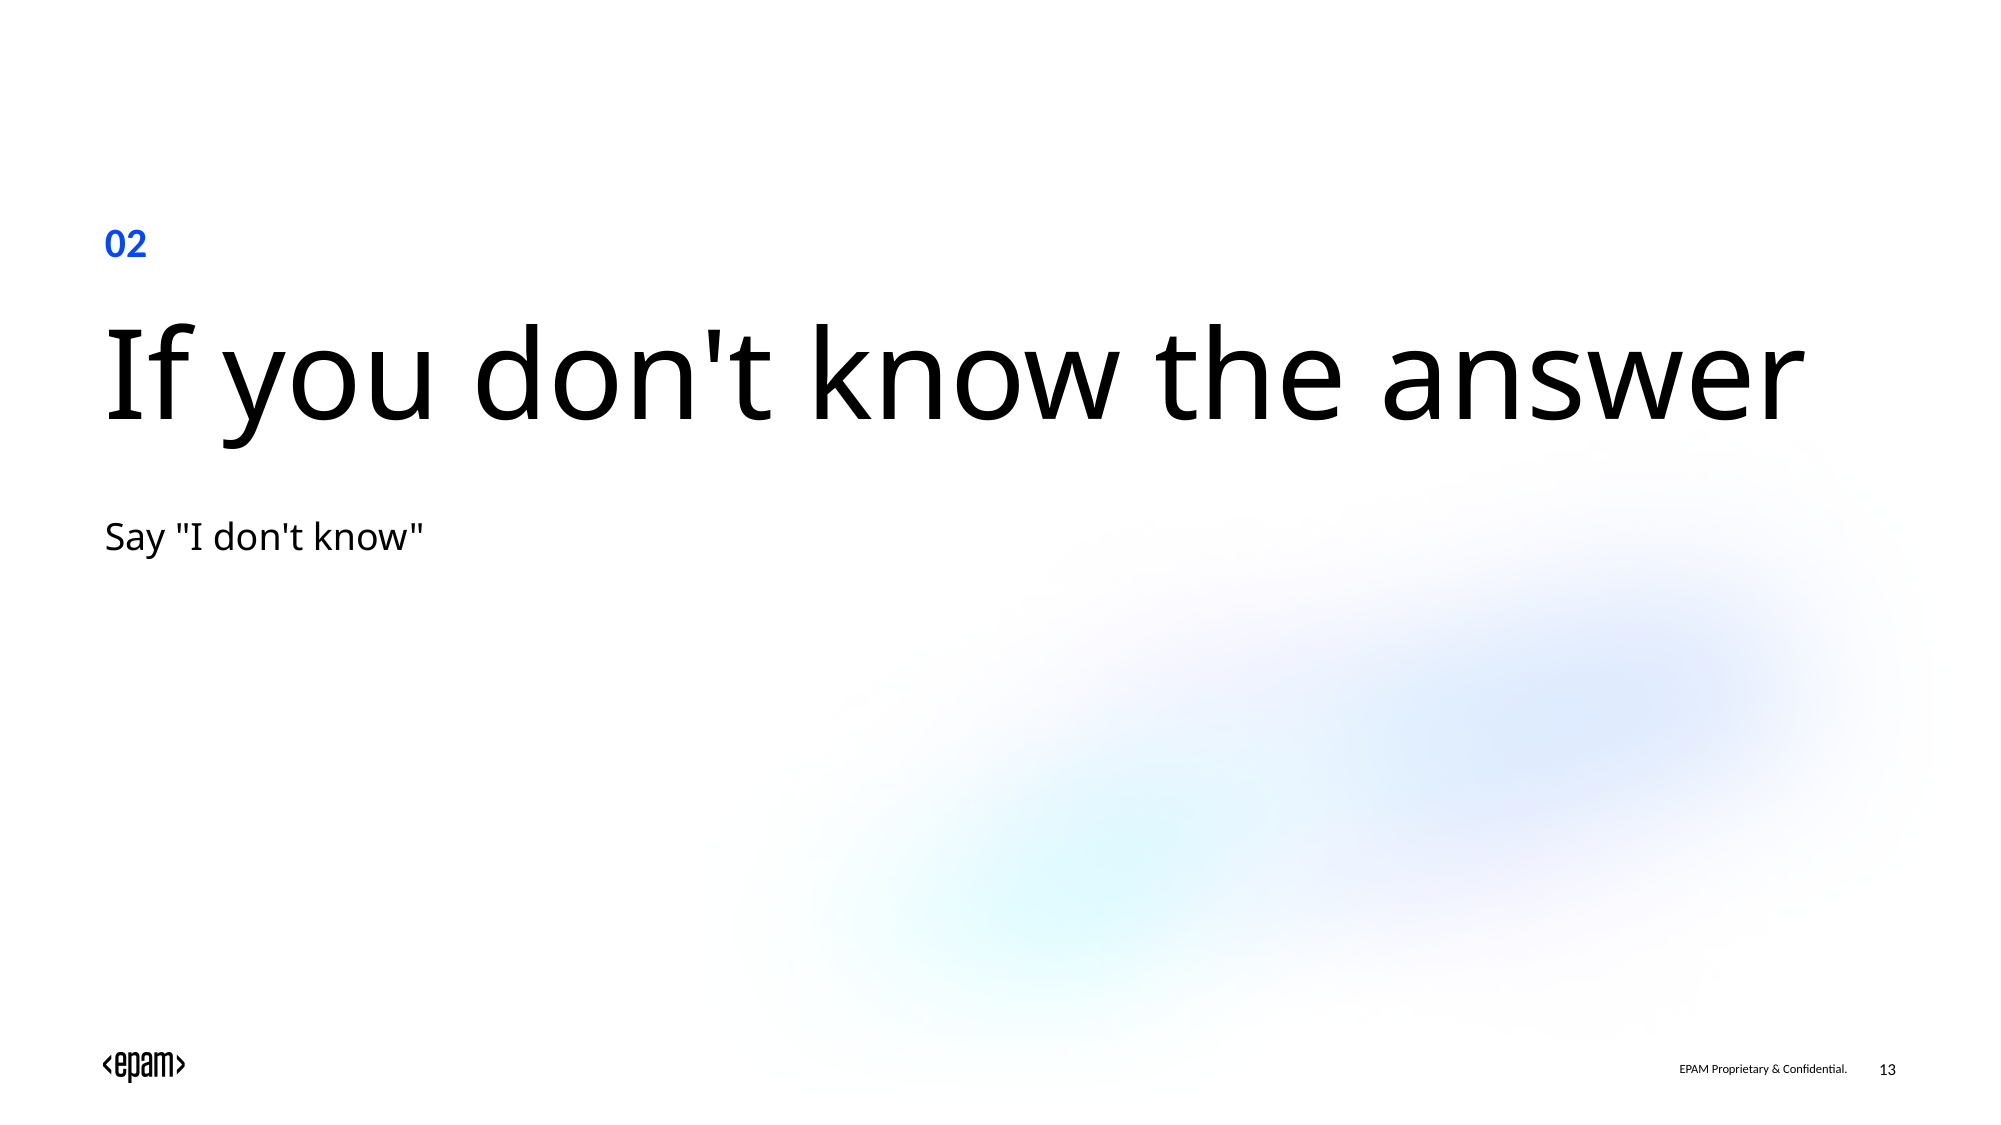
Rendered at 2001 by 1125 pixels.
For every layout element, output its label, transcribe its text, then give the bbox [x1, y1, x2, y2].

picture [0, 0, 2000, 1125]
text_box If you don't know the answer [104, 294, 1821, 446]
text_box Say "I don't know" [104, 512, 857, 559]
text_box 02 [104, 215, 187, 267]
